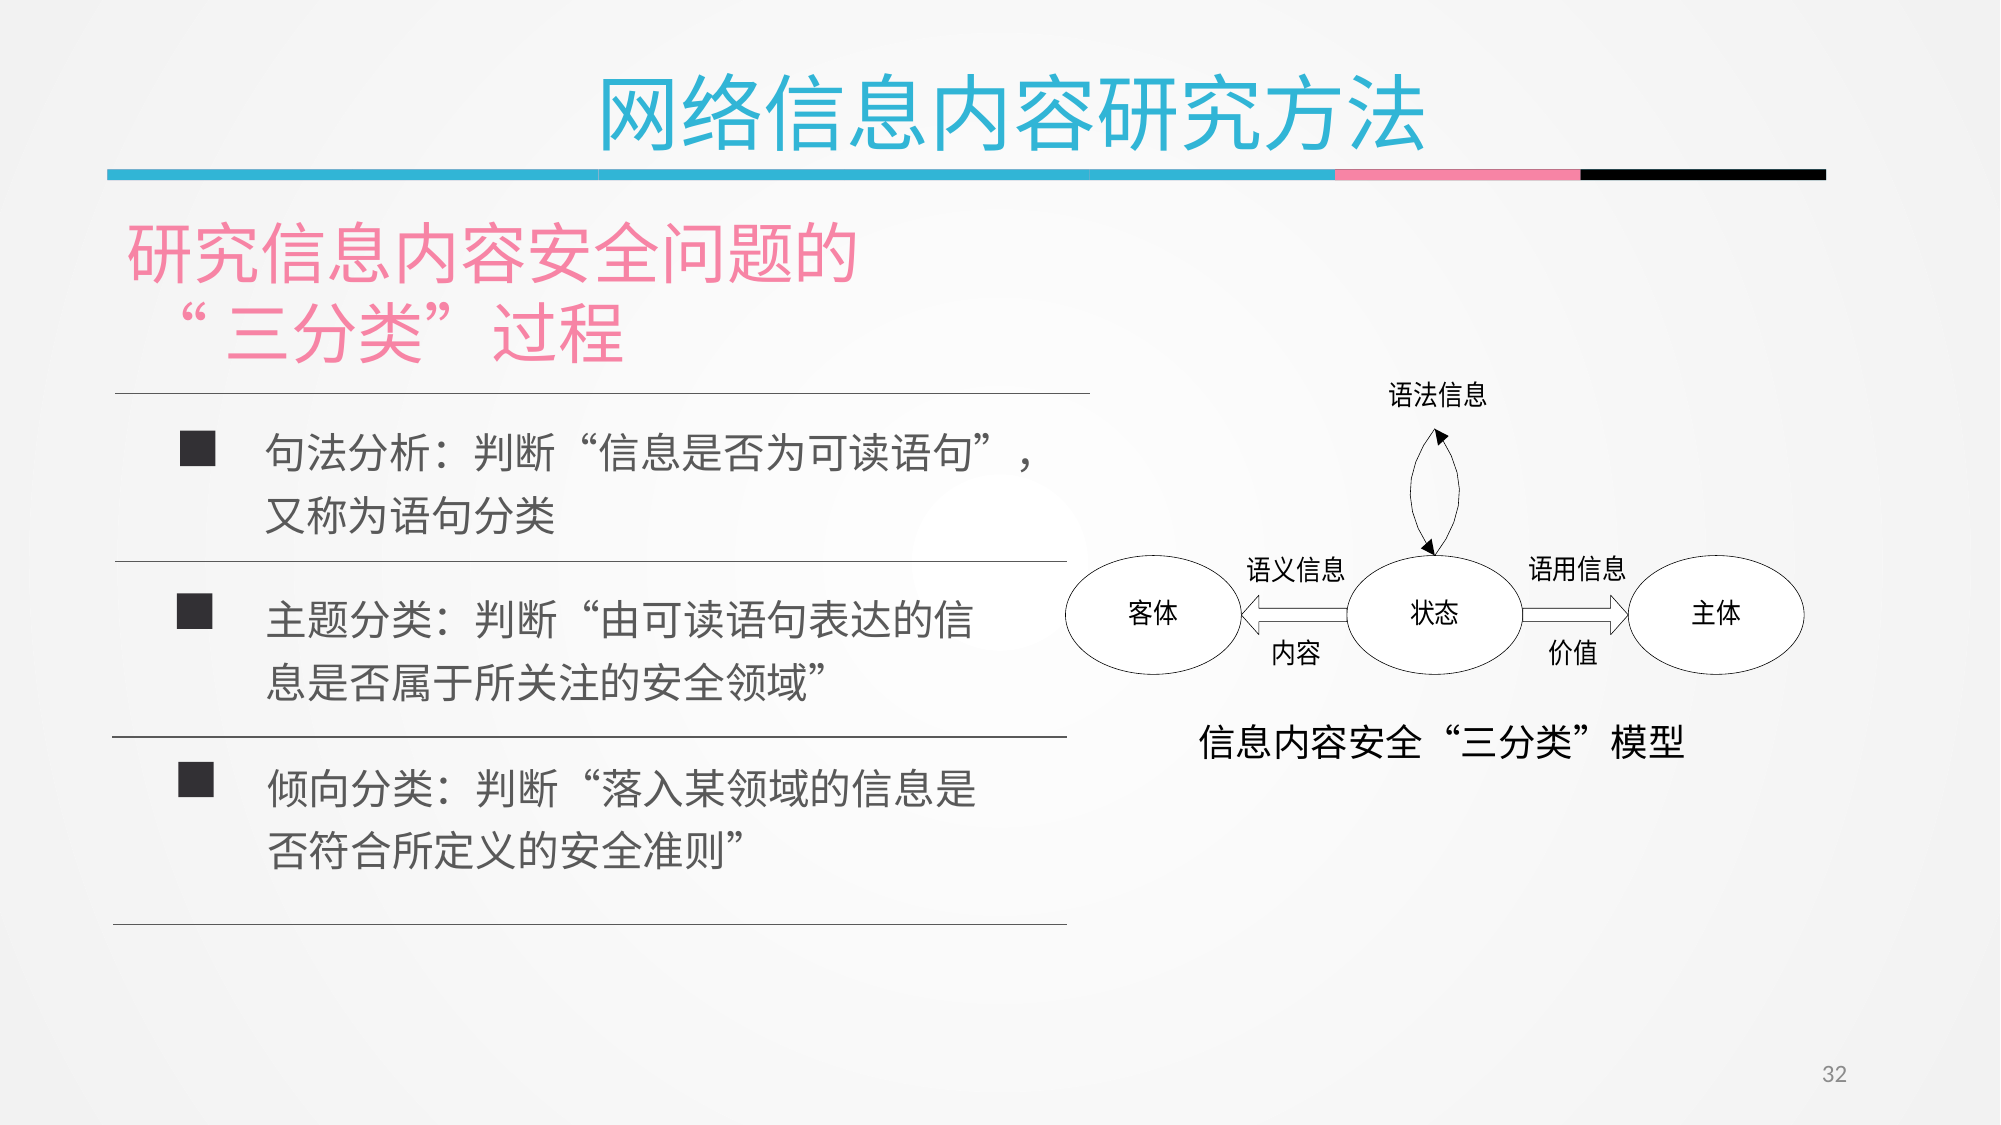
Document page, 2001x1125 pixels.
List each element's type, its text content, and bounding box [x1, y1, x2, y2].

slide_number 32 [1412, 1042, 1863, 1103]
text_box 倾向分类：判断“落入某领域的信息是否符合所定义的安全准则” [252, 742, 1014, 883]
text_box 主题分类：判断“由可读语句表达的信息是否属于所关注的安全领域” [250, 574, 1000, 714]
text_box 句法分析：判断“信息是否为可读语句”，又称为语句分类 [249, 407, 1034, 548]
text_box 信息内容安全“三分类”模型 [1183, 711, 1701, 772]
text_box 网络信息内容研究方法 [582, 54, 1445, 169]
text_box 研究信息内容安全问题的 “三分类”过程 [111, 204, 922, 380]
text_box [177, 761, 215, 798]
text_box [179, 430, 216, 467]
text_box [107, 169, 1827, 181]
text_box [176, 592, 213, 630]
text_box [1062, 341, 1808, 680]
